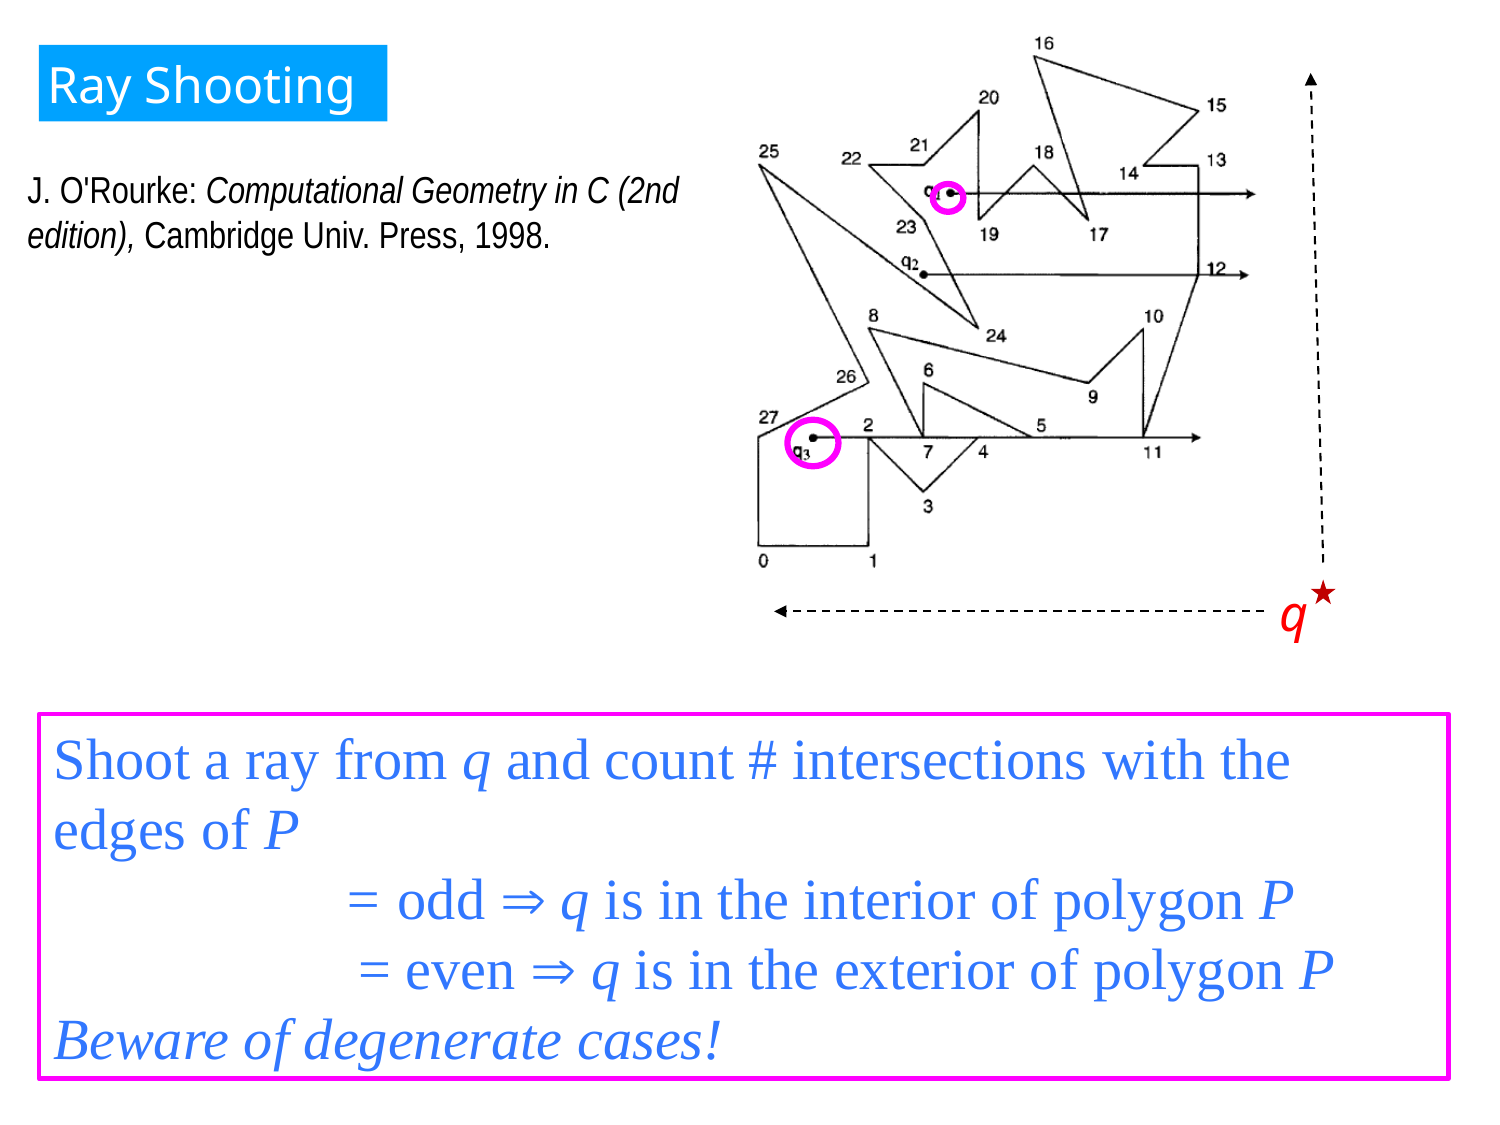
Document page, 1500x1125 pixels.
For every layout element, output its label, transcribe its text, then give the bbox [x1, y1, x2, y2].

text_box Ray Shooting [38, 44, 388, 122]
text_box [1249, 572, 1338, 651]
text_box Shoot a ray from q and count # intersections with the edges of P = odd  q is in the interior of polygon P = even  q is in the exterior of polygon P Beware of degenerate cases! [39, 714, 1449, 1079]
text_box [1310, 72, 1324, 563]
picture [662, 22, 1276, 587]
text_box J. O'Rourke: Computational Geometry in C (2nd edition), Cambridge Univ. Press, 1998. [12, 158, 662, 264]
